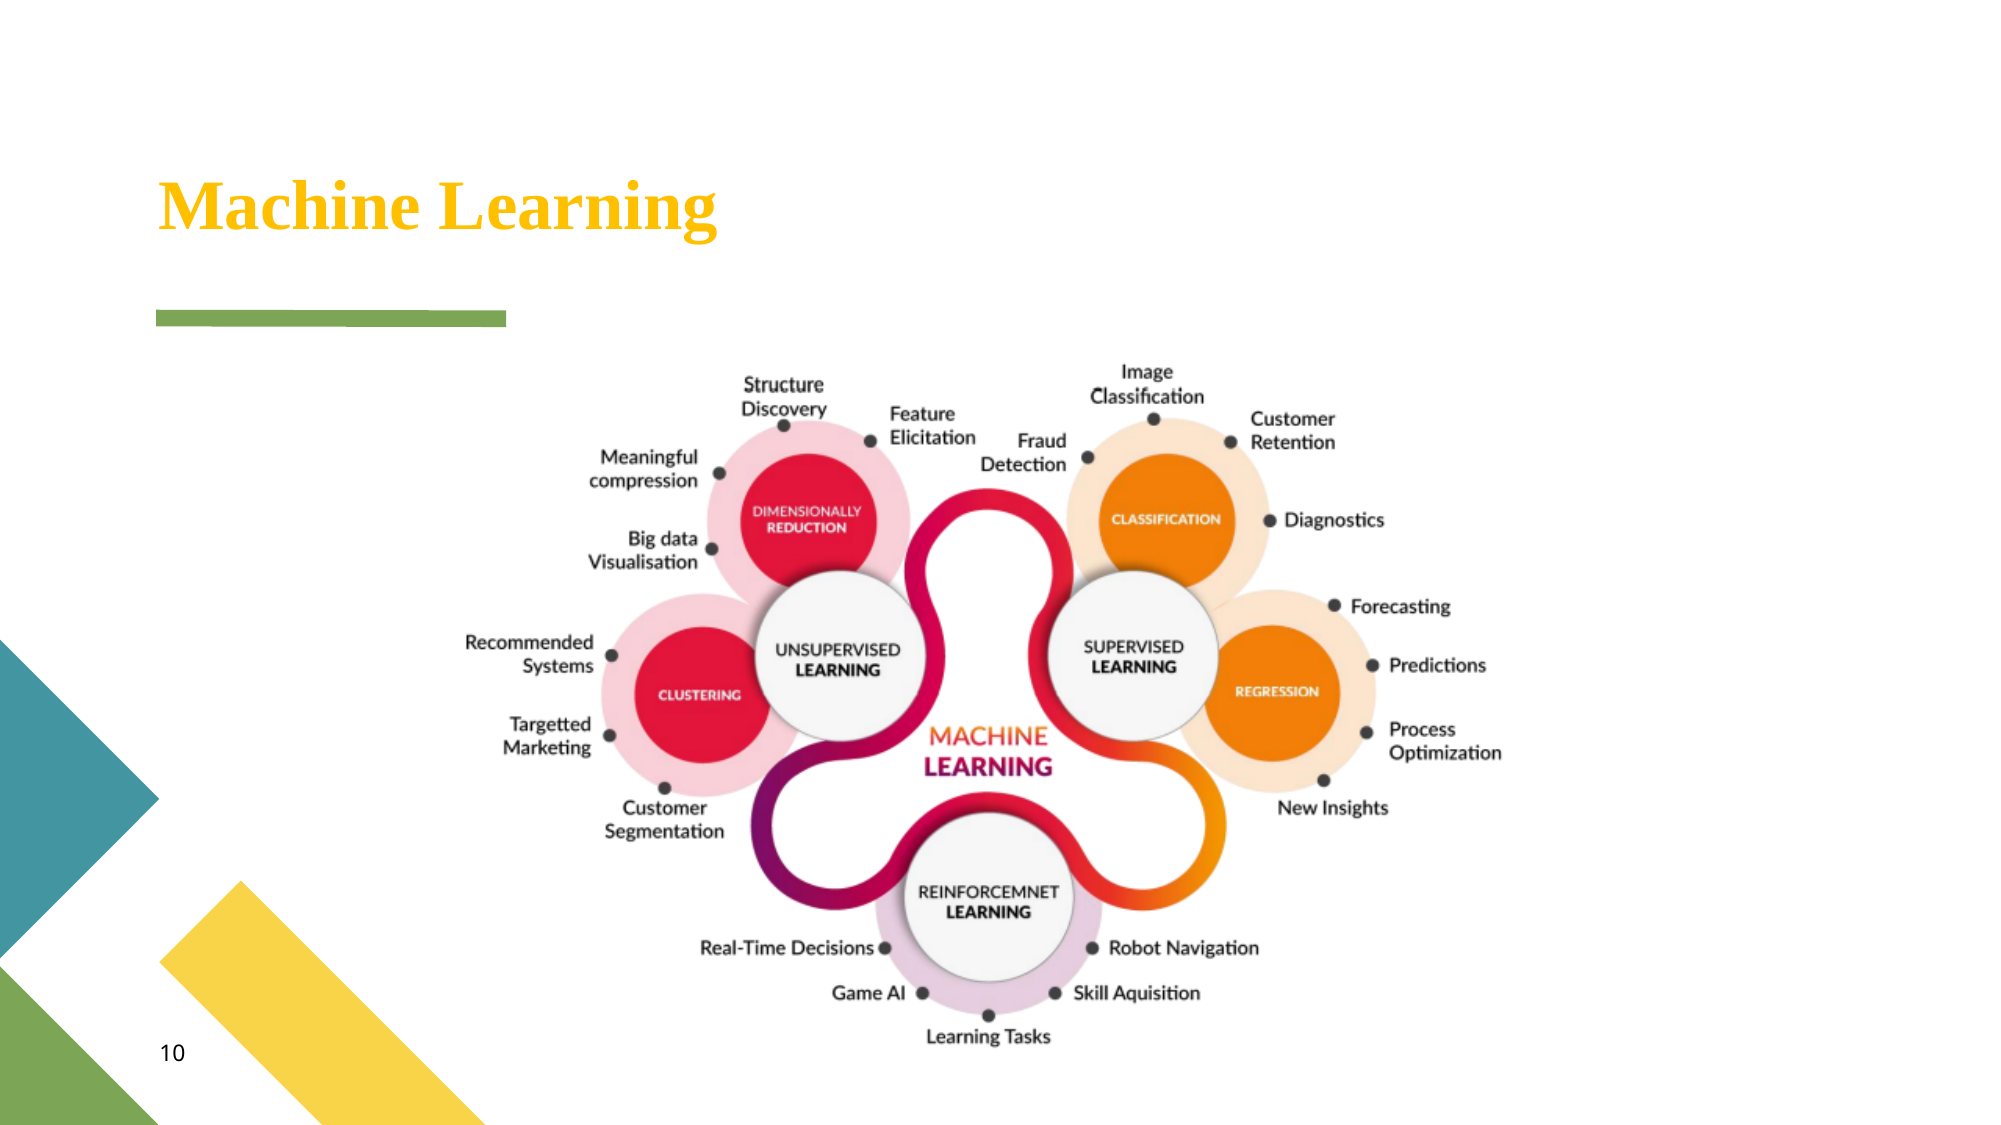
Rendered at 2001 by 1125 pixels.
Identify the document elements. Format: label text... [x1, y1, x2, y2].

picture [458, 354, 1504, 1082]
slide_number 10 [159, 1038, 246, 1080]
title Machine Learning [158, 144, 969, 245]
